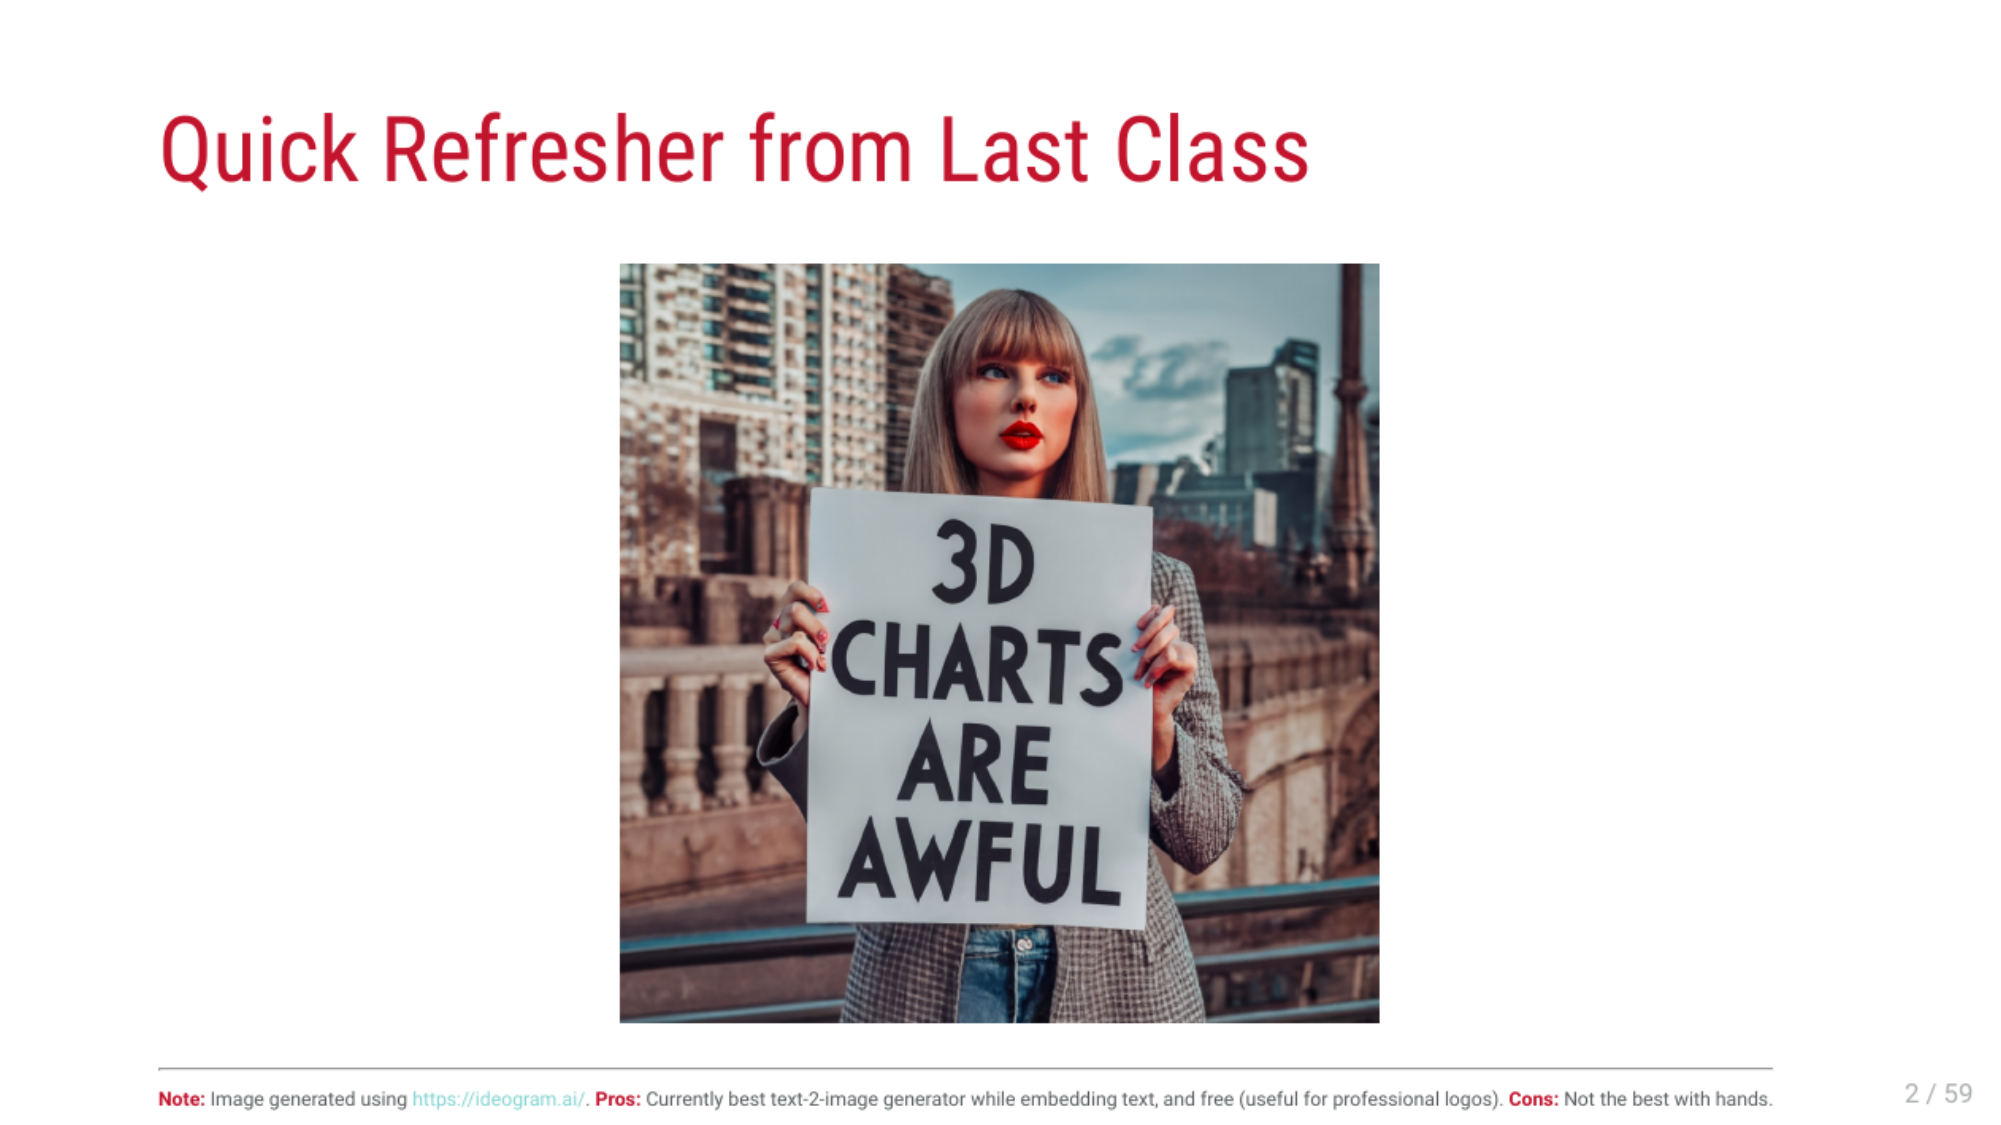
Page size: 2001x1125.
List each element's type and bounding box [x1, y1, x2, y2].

list [0, 0, 2000, 1125]
